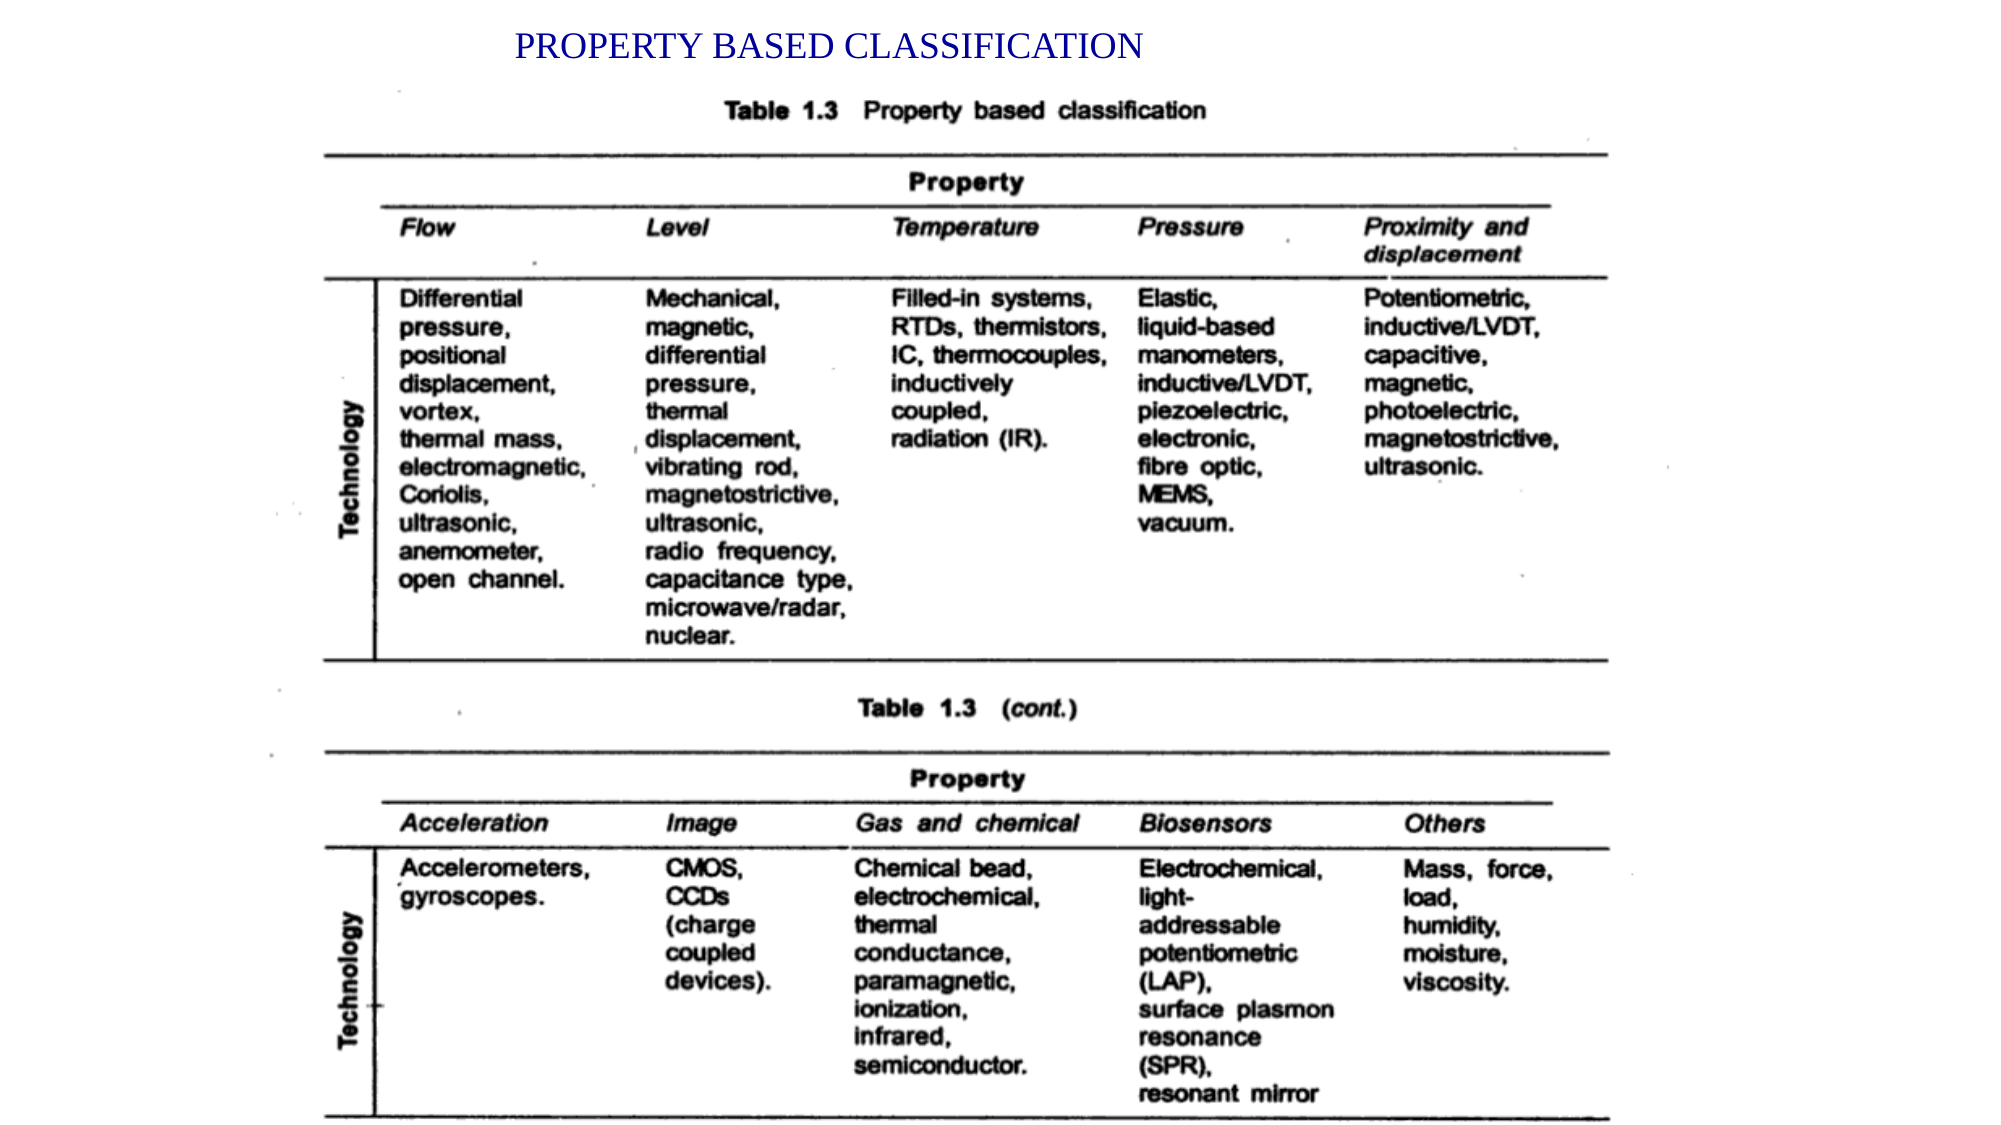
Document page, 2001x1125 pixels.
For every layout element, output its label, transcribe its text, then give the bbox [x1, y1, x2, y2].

picture [262, 90, 1669, 1125]
text_box PROPERTY BASED CLASSIFICATION [499, 14, 1500, 74]
